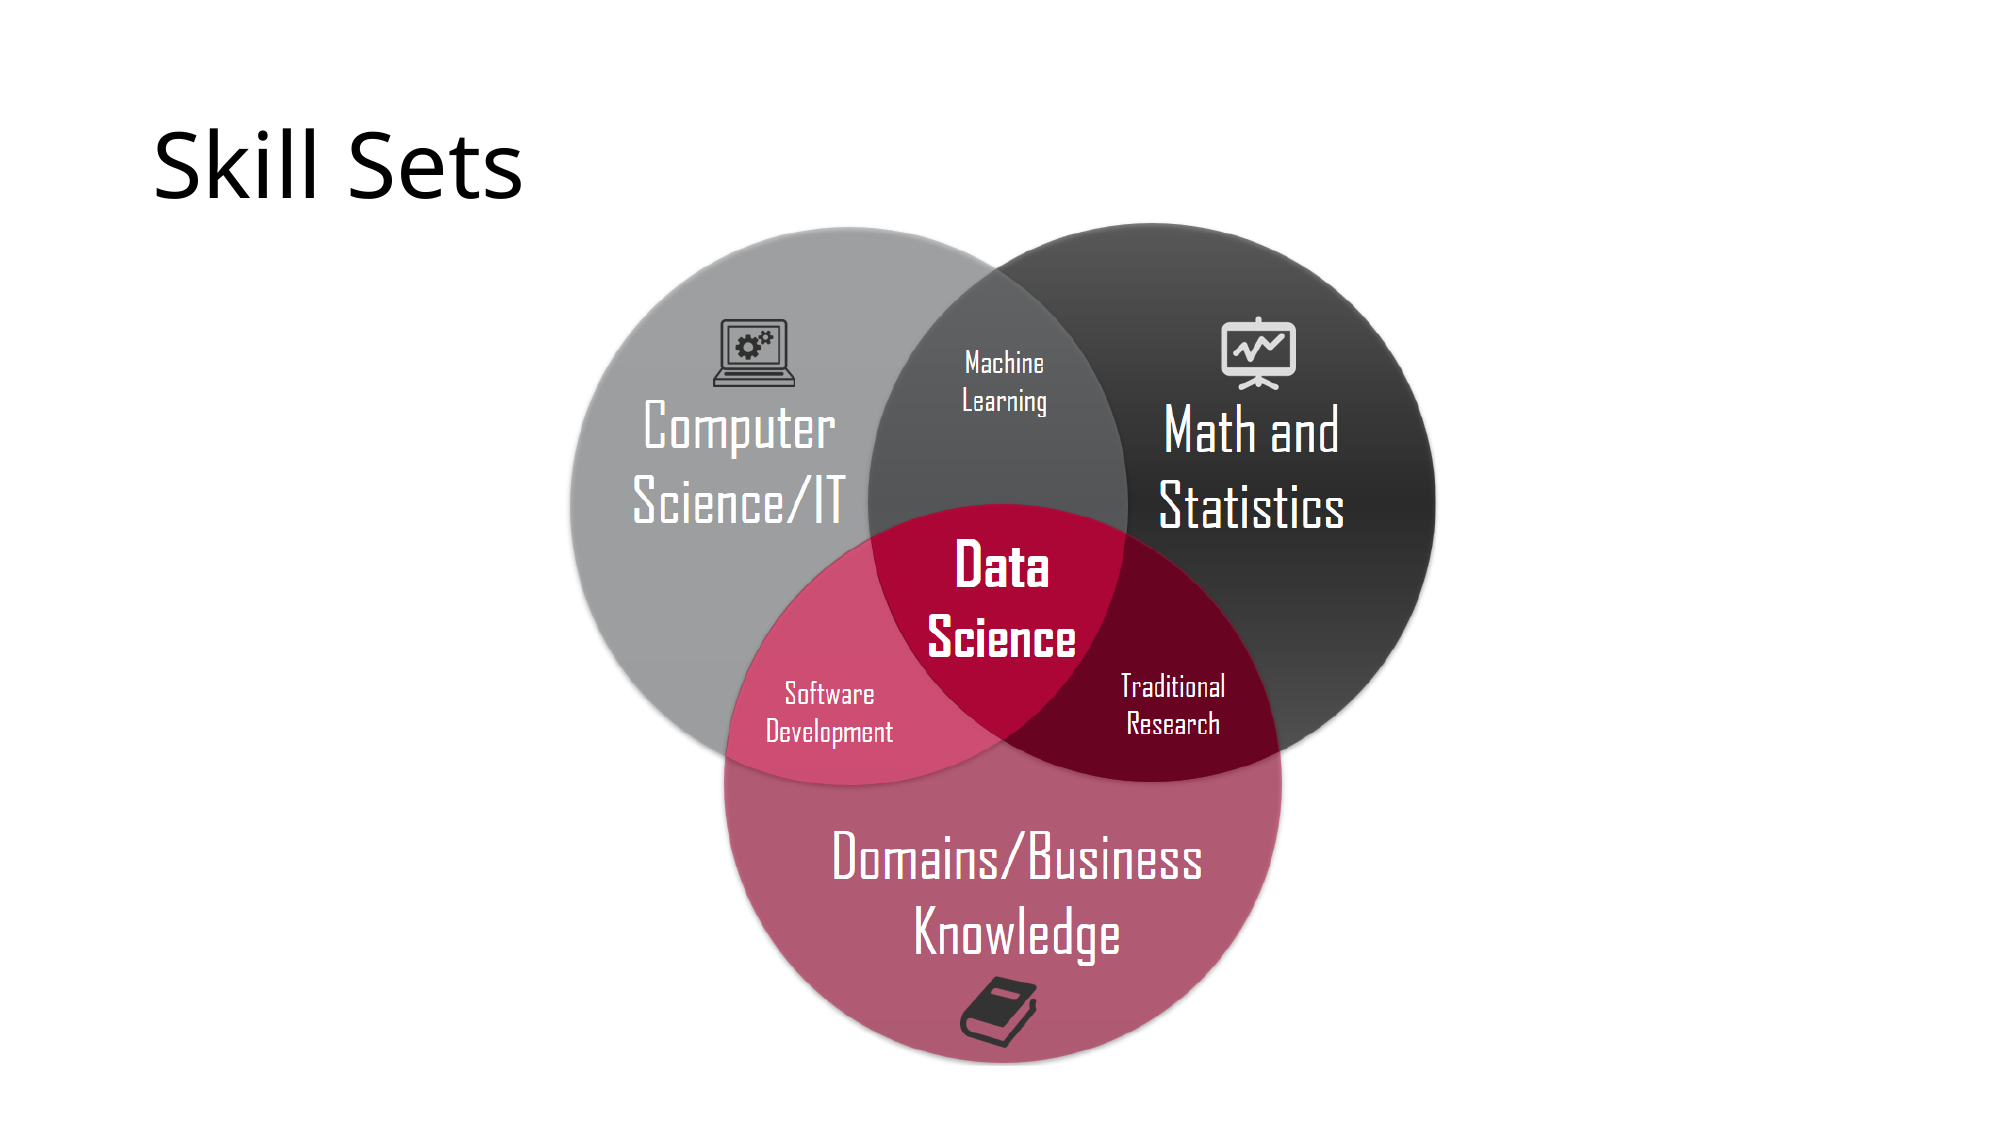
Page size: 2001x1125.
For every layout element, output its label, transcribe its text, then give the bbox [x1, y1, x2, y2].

picture [532, 217, 1468, 1066]
title Skill Sets [137, 59, 1863, 278]
